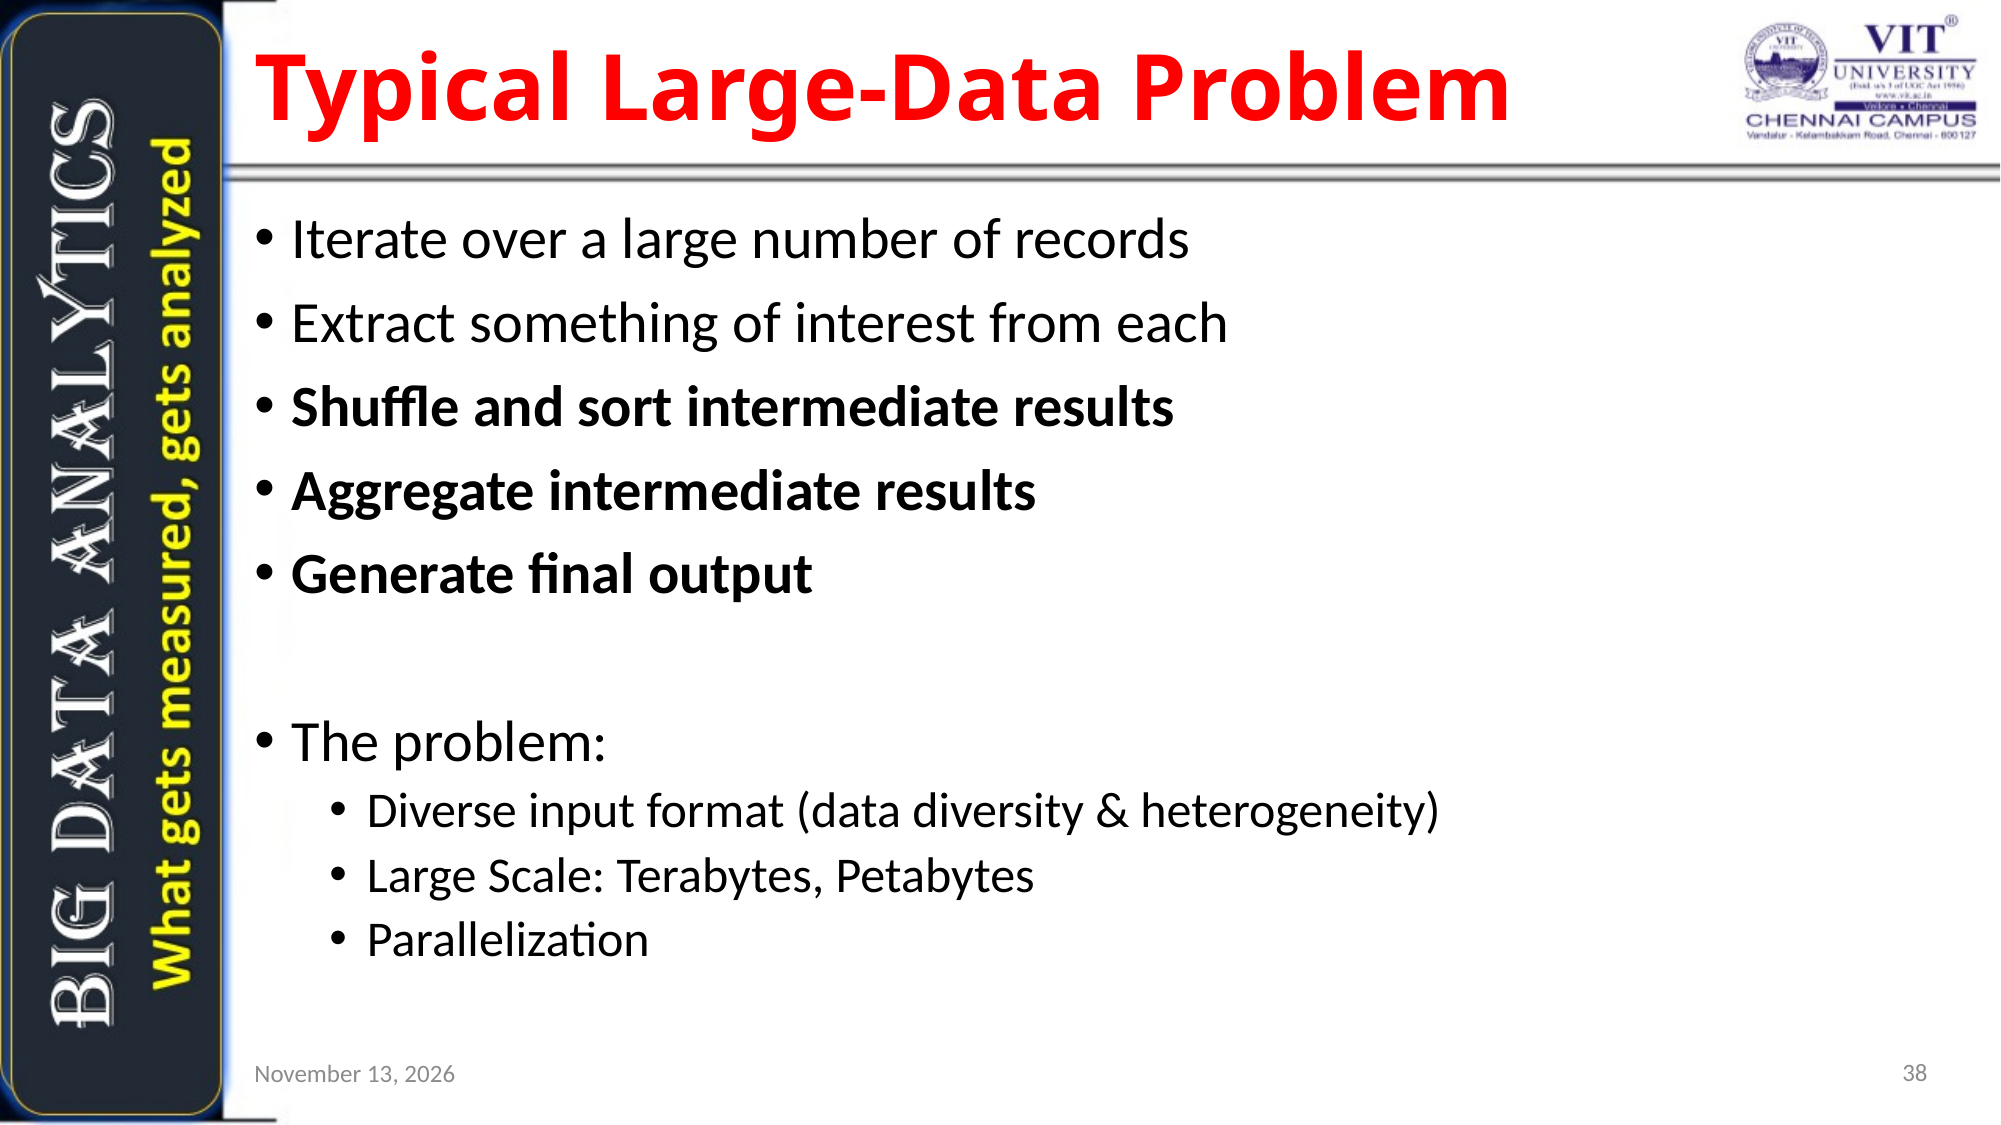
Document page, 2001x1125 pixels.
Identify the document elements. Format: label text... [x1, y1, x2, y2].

slide_number 38 [1778, 1040, 1943, 1103]
title Typical Large-Data Problem [239, 16, 1725, 167]
picture [0, 0, 2001, 1125]
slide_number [239, 1042, 588, 1103]
list Iterate over a large number of records Extract something of interest from each Shuffle and sort intermediate results Aggregate intermediate results Generate final output The problem: Diverse input format (data diversity & heterogeneity) Large Scale: Terabytes, Petabytes Parallelization [239, 200, 1965, 1017]
